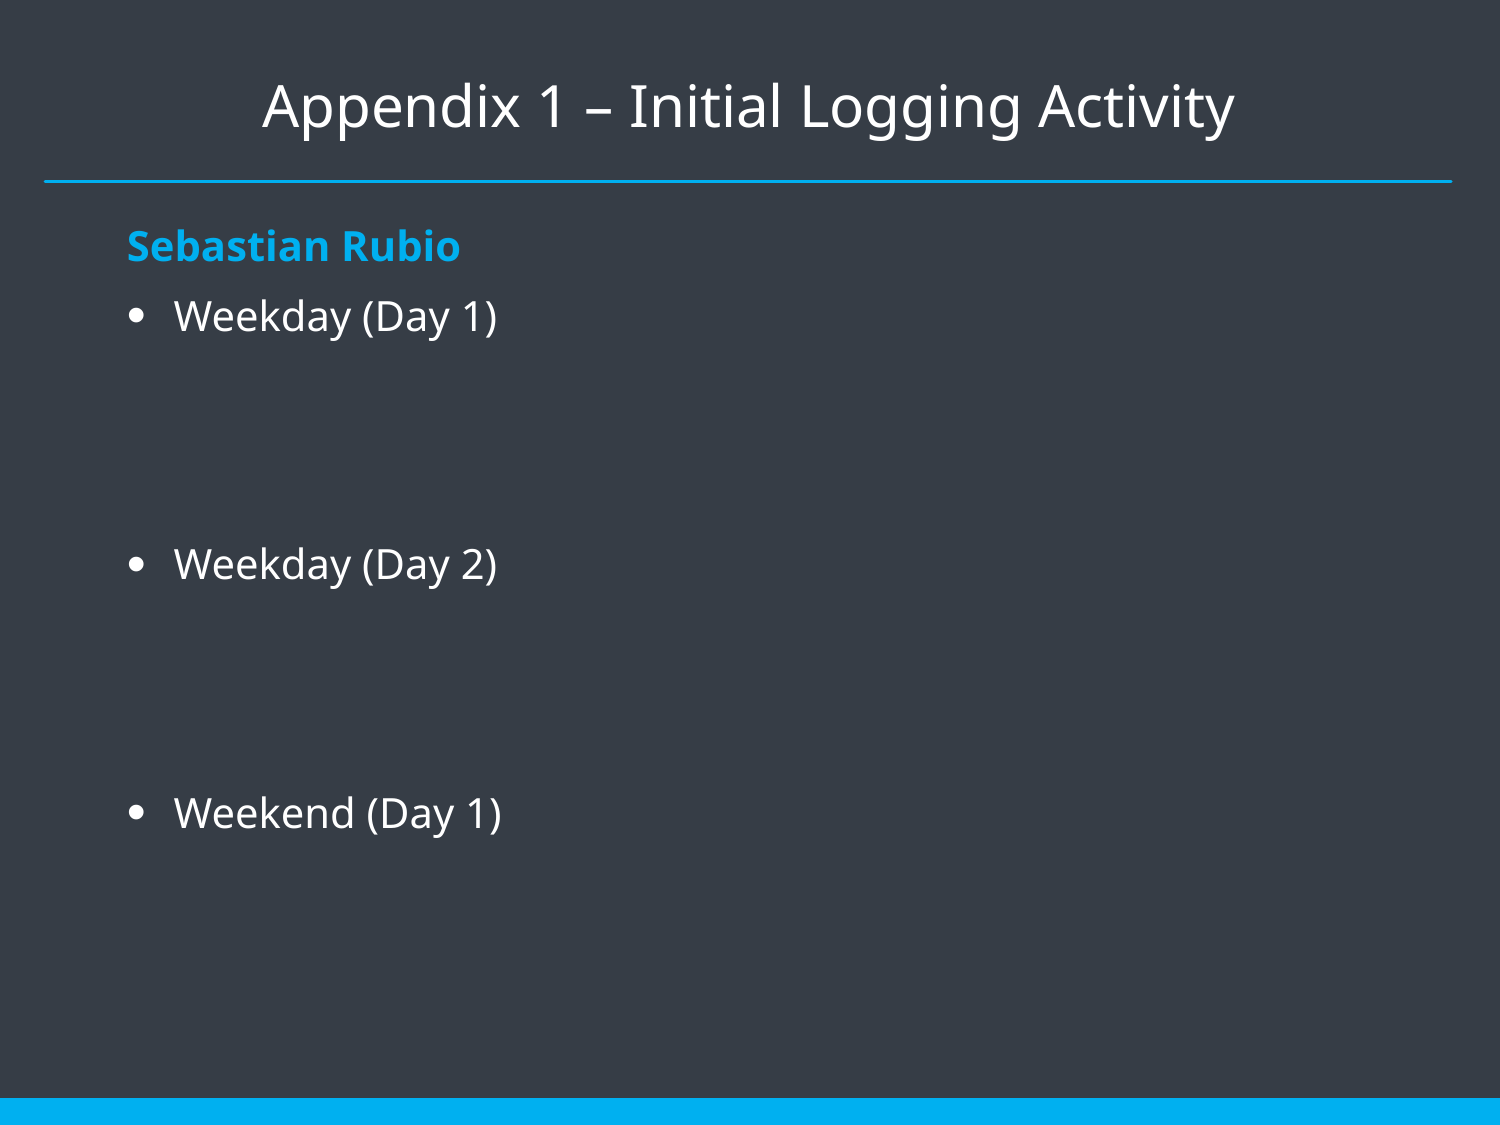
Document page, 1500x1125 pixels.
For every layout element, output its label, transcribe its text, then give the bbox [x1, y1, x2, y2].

title Appendix 1 – Initial Logging Activity [67, 25, 1430, 180]
text_box [0, 1098, 1500, 1125]
list Sebastian Rubio Weekday (Day 1) Weekday (Day 2) Weekend (Day 1) [111, 211, 1384, 1050]
